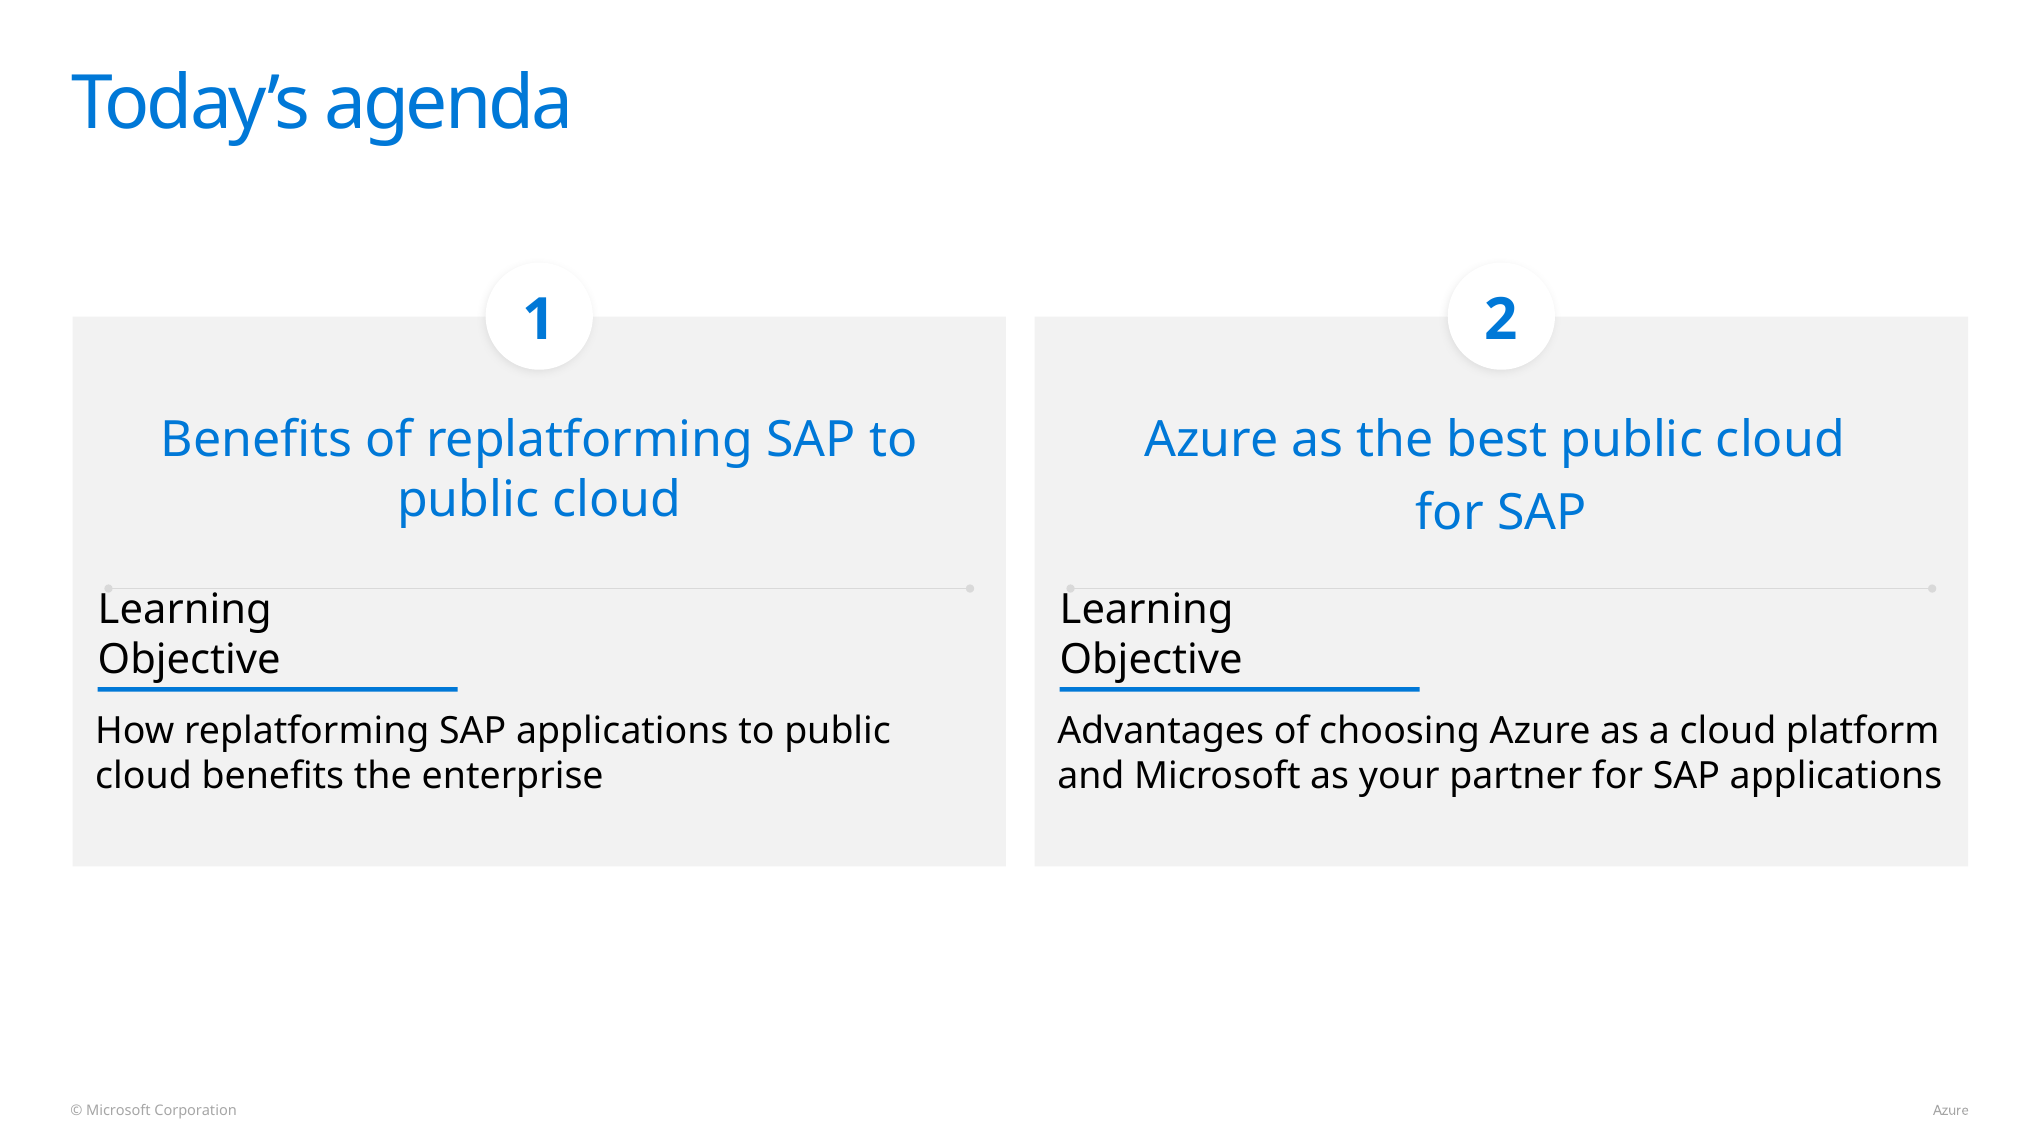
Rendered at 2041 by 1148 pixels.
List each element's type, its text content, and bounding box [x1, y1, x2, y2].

text_box Learning Objective [97, 687, 458, 692]
text_box 1 [484, 261, 594, 371]
text_box Advantages of choosing Azure as a cloud platform and Microsoft as your partner for SAP applications [1033, 691, 1969, 868]
text_box 2 [1446, 261, 1556, 371]
text_box Azure as the best public cloud for SAP [1034, 316, 1969, 691]
text_box Learning Objective [1059, 687, 1420, 692]
text_box How replatforming SAP applications to public cloud benefits the enterprise [71, 691, 1007, 868]
title Today’s agenda [71, 37, 1969, 165]
text_box Benefits of replatforming SAP to public cloud [72, 316, 1007, 691]
